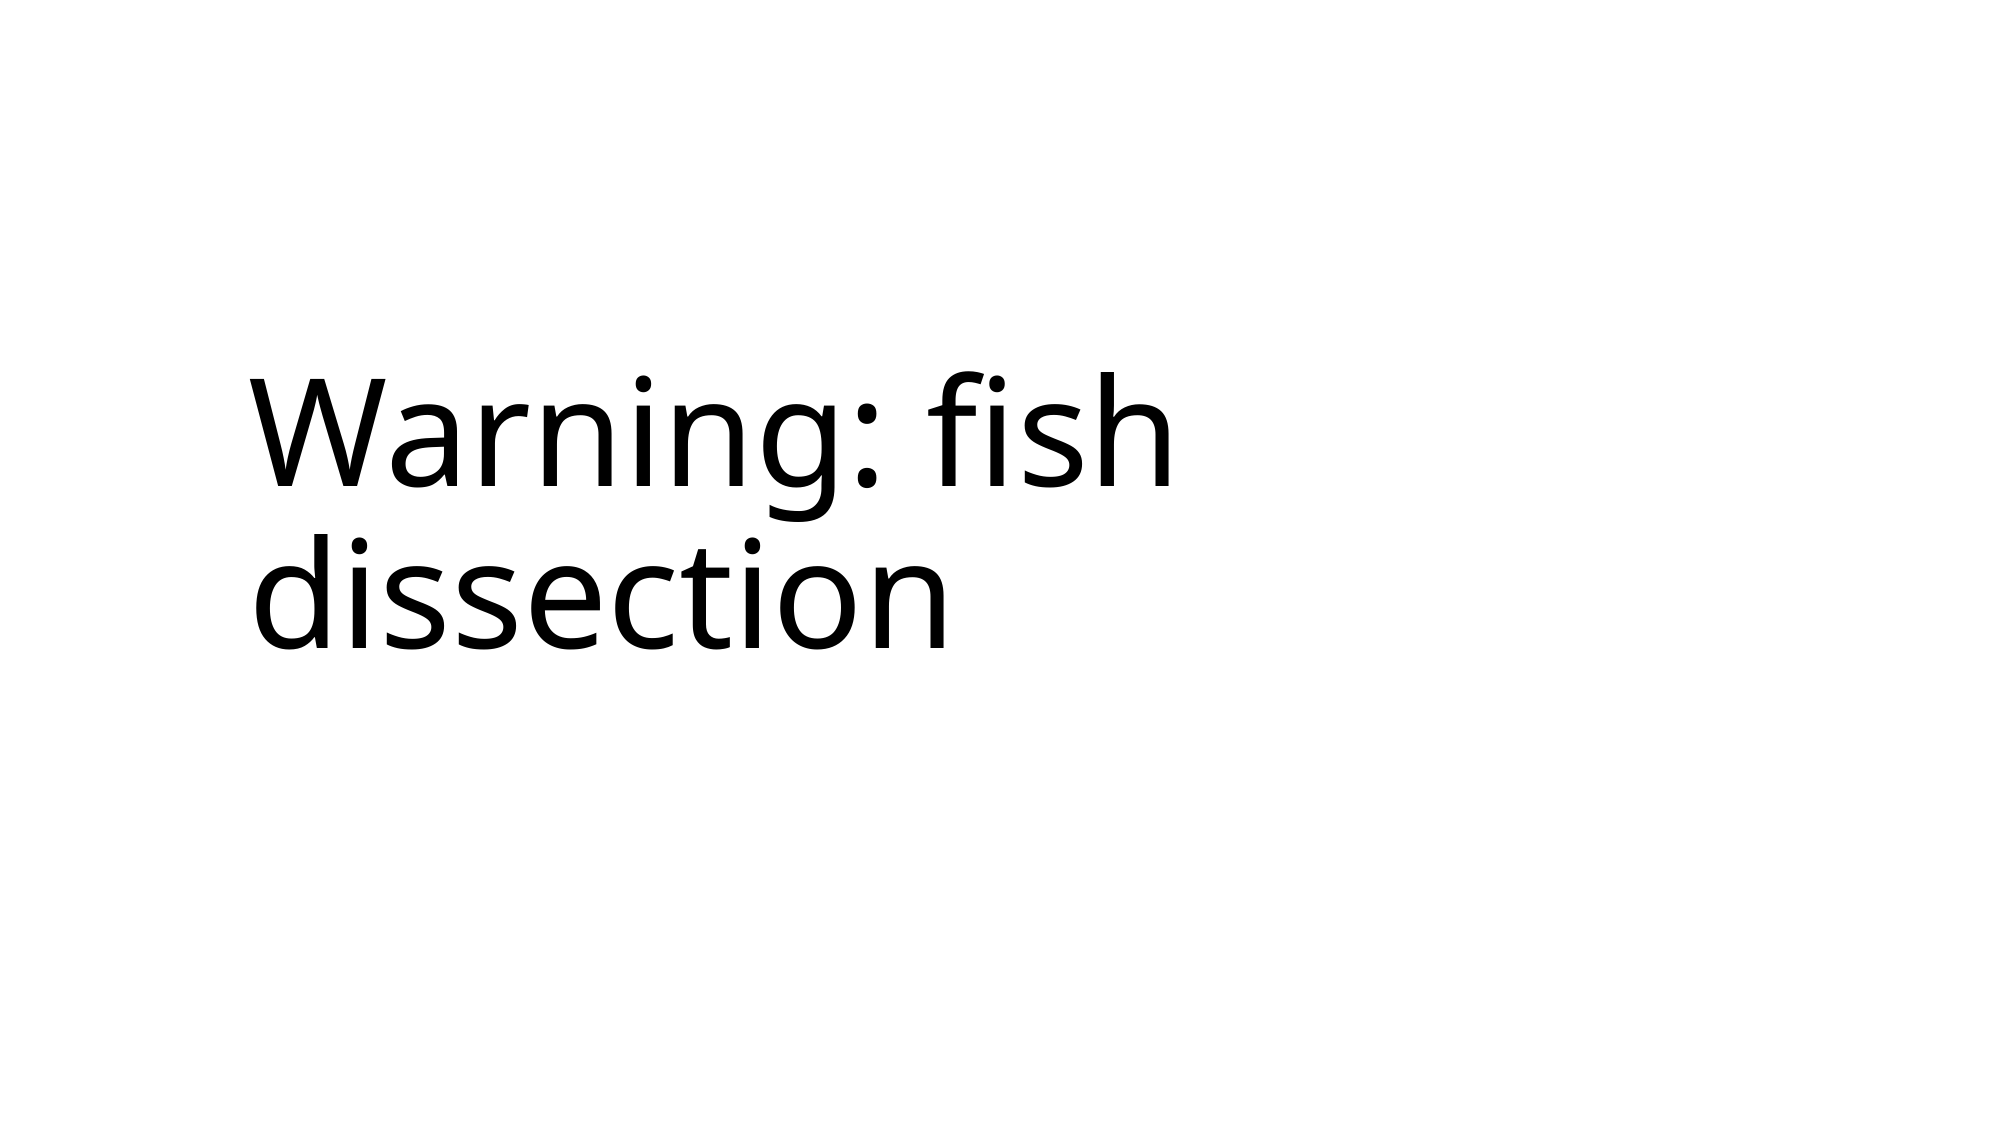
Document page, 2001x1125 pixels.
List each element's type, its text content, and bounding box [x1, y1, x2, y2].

title Warning: fish dissection [233, 410, 1795, 628]
